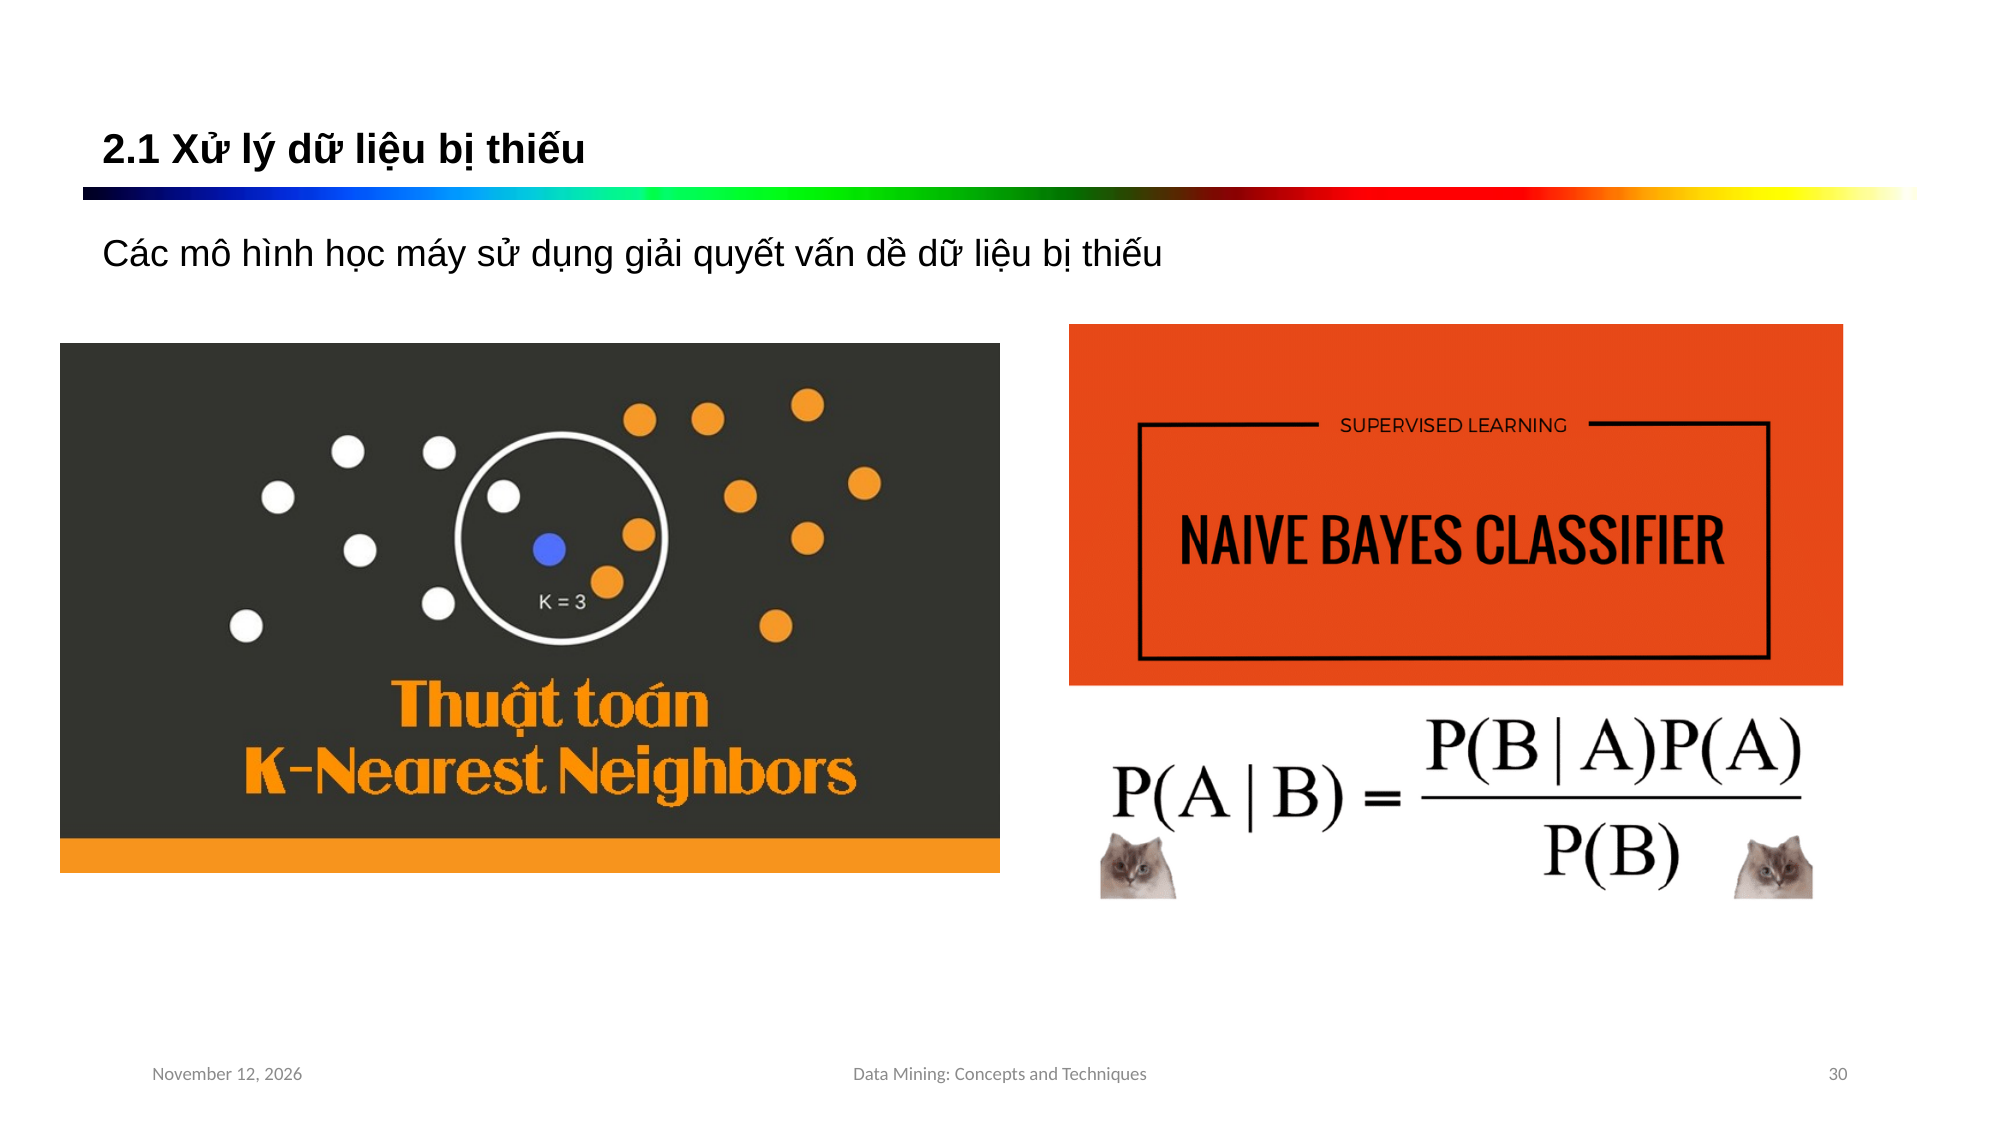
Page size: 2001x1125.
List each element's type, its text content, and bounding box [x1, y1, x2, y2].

footer Data Mining: Concepts and Techniques [662, 1042, 1338, 1103]
picture [83, 187, 473, 200]
picture [60, 343, 1000, 873]
text_box Các mô hình học máy sử dụng giải quyết vấn dề dữ liệu bị thiếu [87, 222, 1551, 282]
text_box 2.1 Xử lý dữ liệu bị thiếu [87, 114, 1088, 180]
picture [1069, 324, 1844, 973]
picture [509, 187, 1917, 200]
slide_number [137, 1042, 588, 1103]
slide_number 30 [1412, 1042, 1863, 1103]
